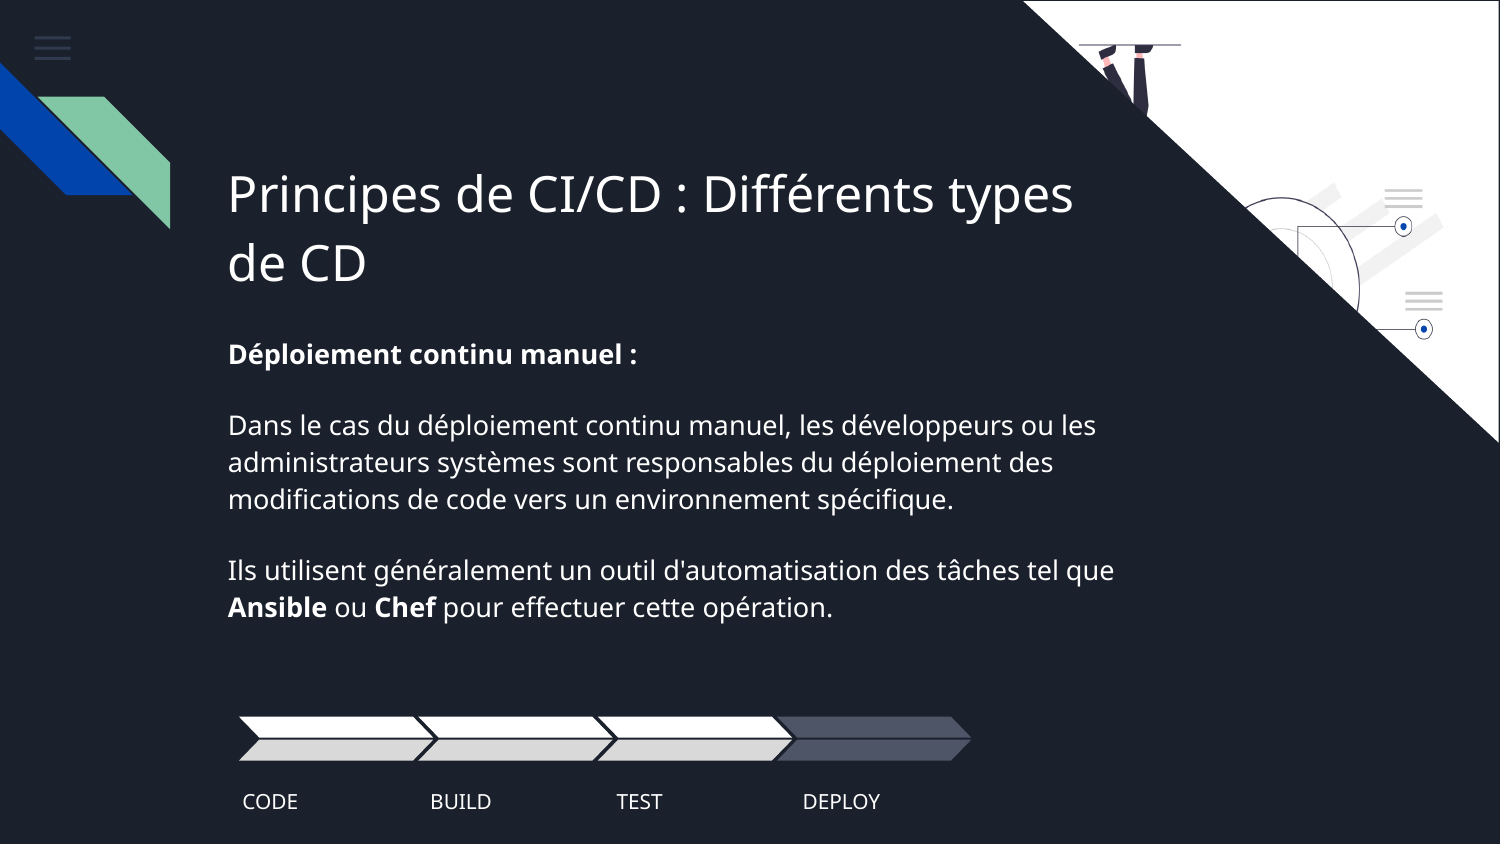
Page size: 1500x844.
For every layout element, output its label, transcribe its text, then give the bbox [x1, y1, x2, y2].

text_box CODE [227, 762, 415, 829]
title Principes de CI/CD : Différents types de CD [212, 138, 1017, 284]
text_box [238, 739, 434, 761]
text_box DEPLOY [787, 762, 974, 829]
list Déploiement continu manuel : Dans le cas du déploiement continu manuel, les développeurs ou les administrateurs systèmes sont responsables du déploiement des modifications de code vers un environnement spécifique. Ils utilisent généralement un outil d'automatisation des tâches tel que Ansible ou Chef pour effectuer cette opération. [212, 317, 1134, 640]
text_box [238, 716, 434, 738]
picture [1022, 0, 1499, 443]
text_box [776, 716, 972, 738]
text_box BUILD [415, 762, 601, 829]
text_box [776, 739, 972, 761]
text_box [597, 716, 793, 738]
text_box [418, 739, 613, 761]
text_box [418, 716, 613, 738]
text_box TEST [601, 762, 787, 829]
text_box [597, 739, 793, 761]
